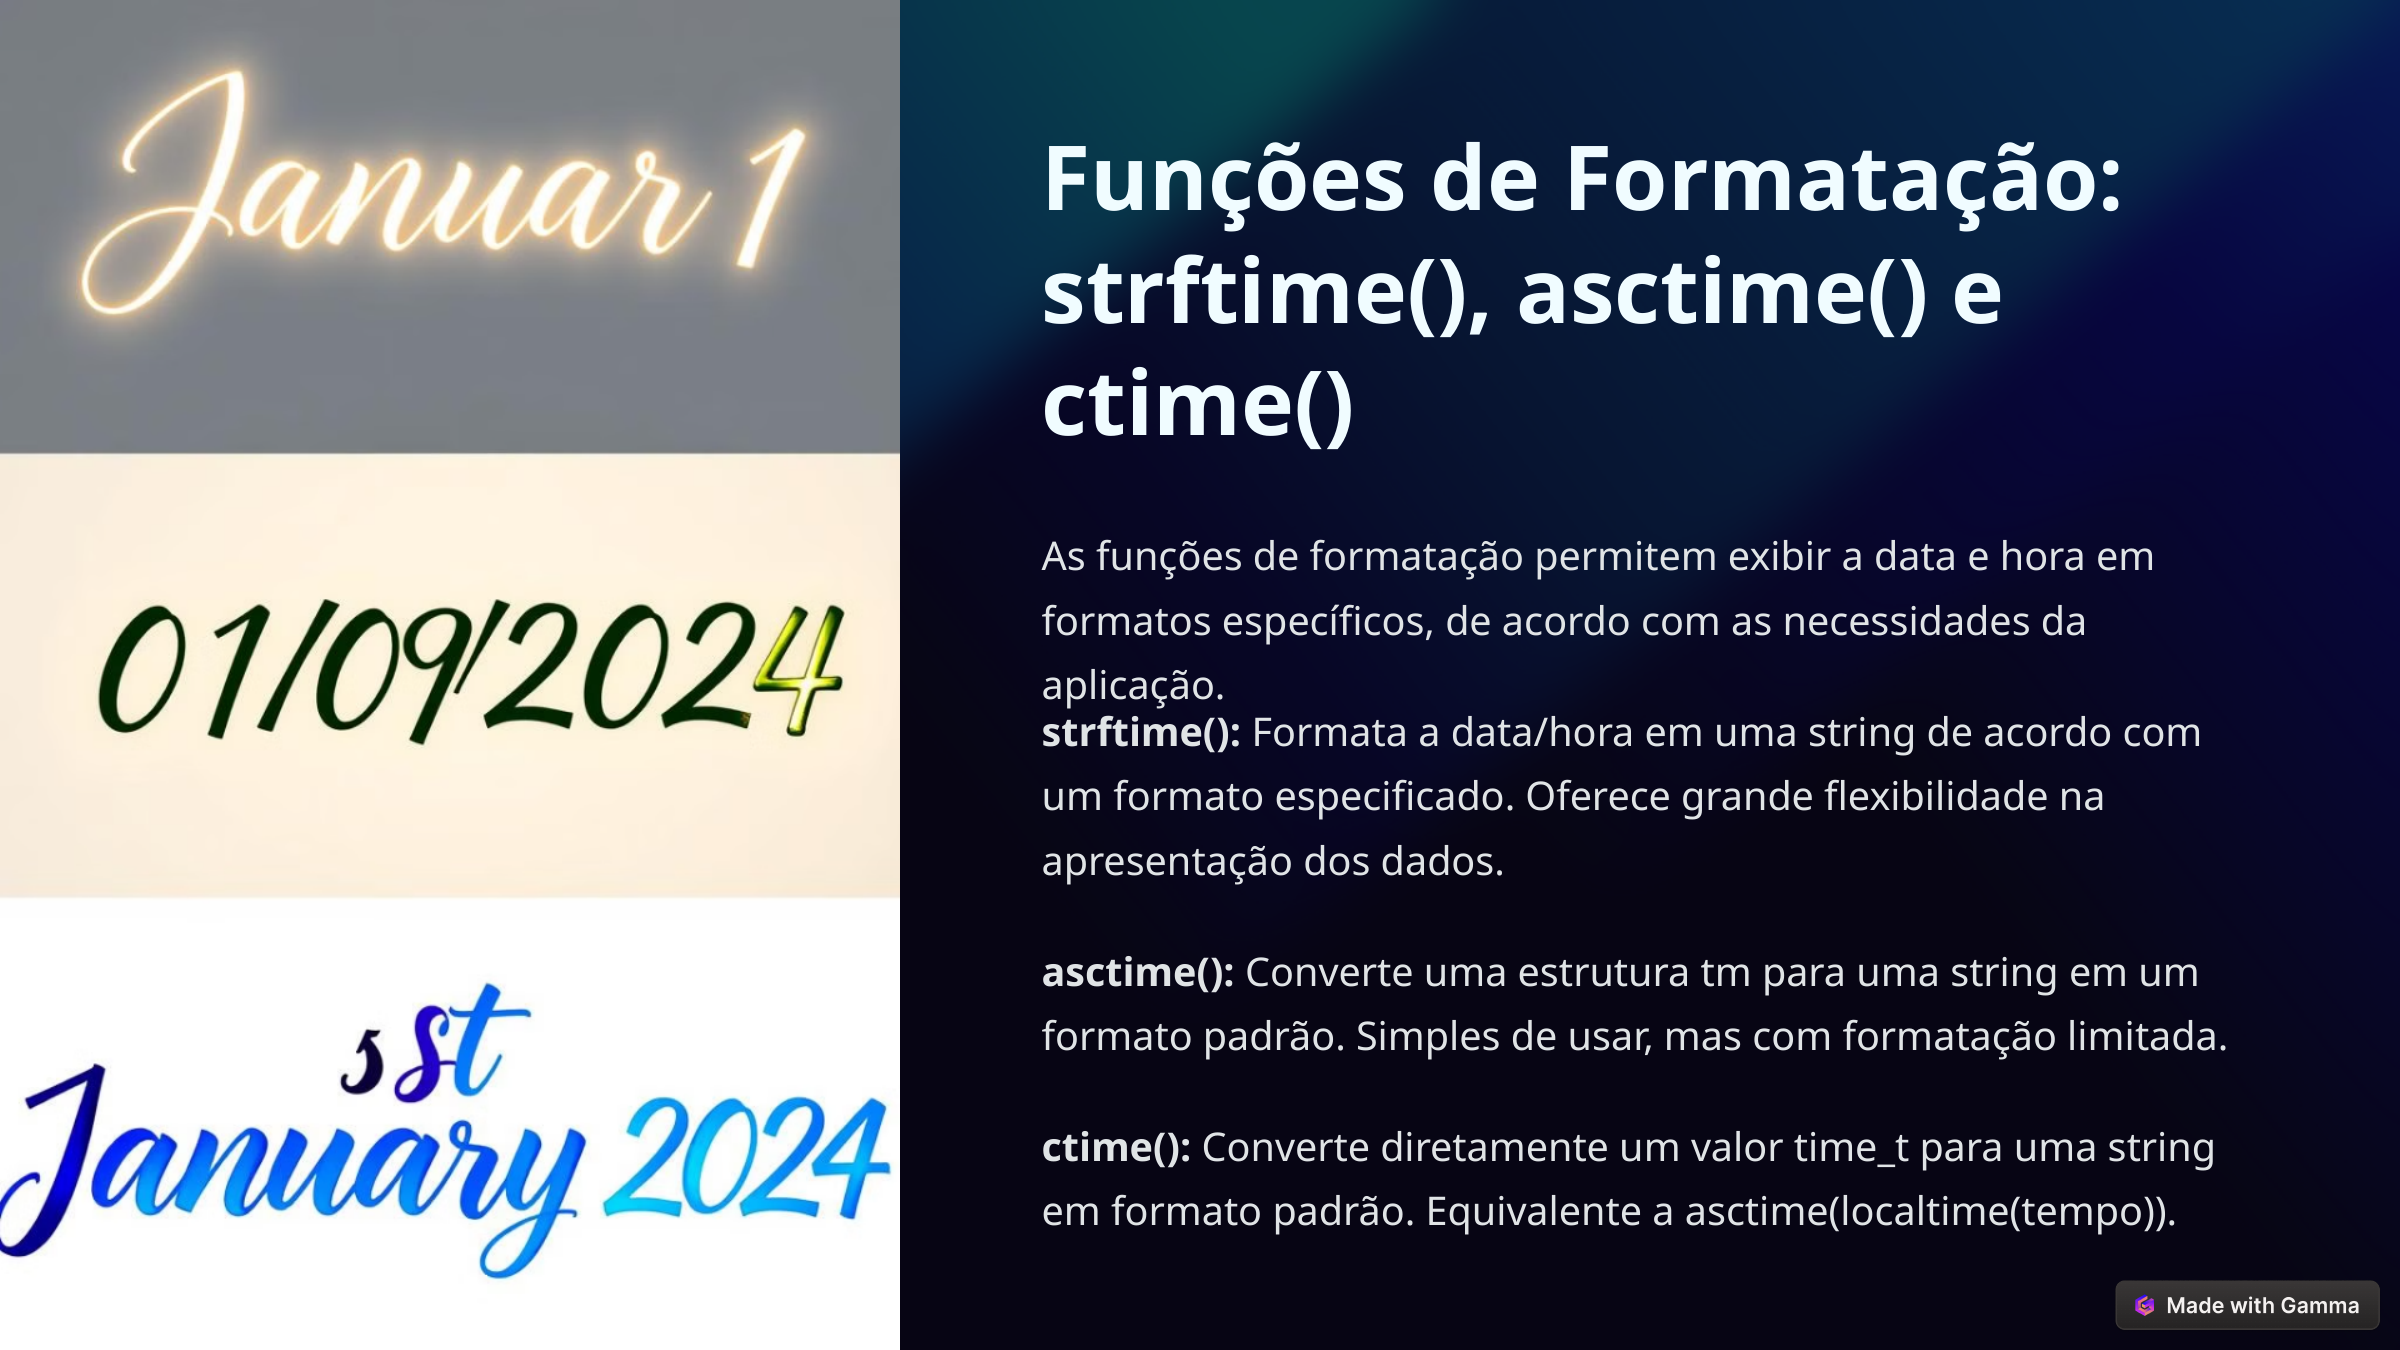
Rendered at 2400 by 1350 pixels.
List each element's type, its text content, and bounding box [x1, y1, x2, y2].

text_box strftime(): Formata a data/hora em uma string de acordo com um formato especificado. Oferece grande flexibilidade na apresentação dos dados. [1041, 689, 2259, 884]
text_box ctime(): Converte diretamente um valor time_t para uma string em formato padrão. Equivalente a asctime(localtime(tempo)). [1041, 1104, 2259, 1235]
picture [2106, 1271, 2389, 1339]
text_box As funções de formatação permitem exibir a data e hora em formatos específicos, de acordo com as necessidades da aplicação. [1041, 514, 2259, 644]
picture [0, 0, 900, 1350]
text_box asctime(): Converte uma estrutura tm para uma string em um formato padrão. Simples de usar, mas com formatação limitada. [1041, 929, 2259, 1059]
text_box Funções de Formatação: strftime(), asctime() e ctime() [1041, 115, 2259, 454]
